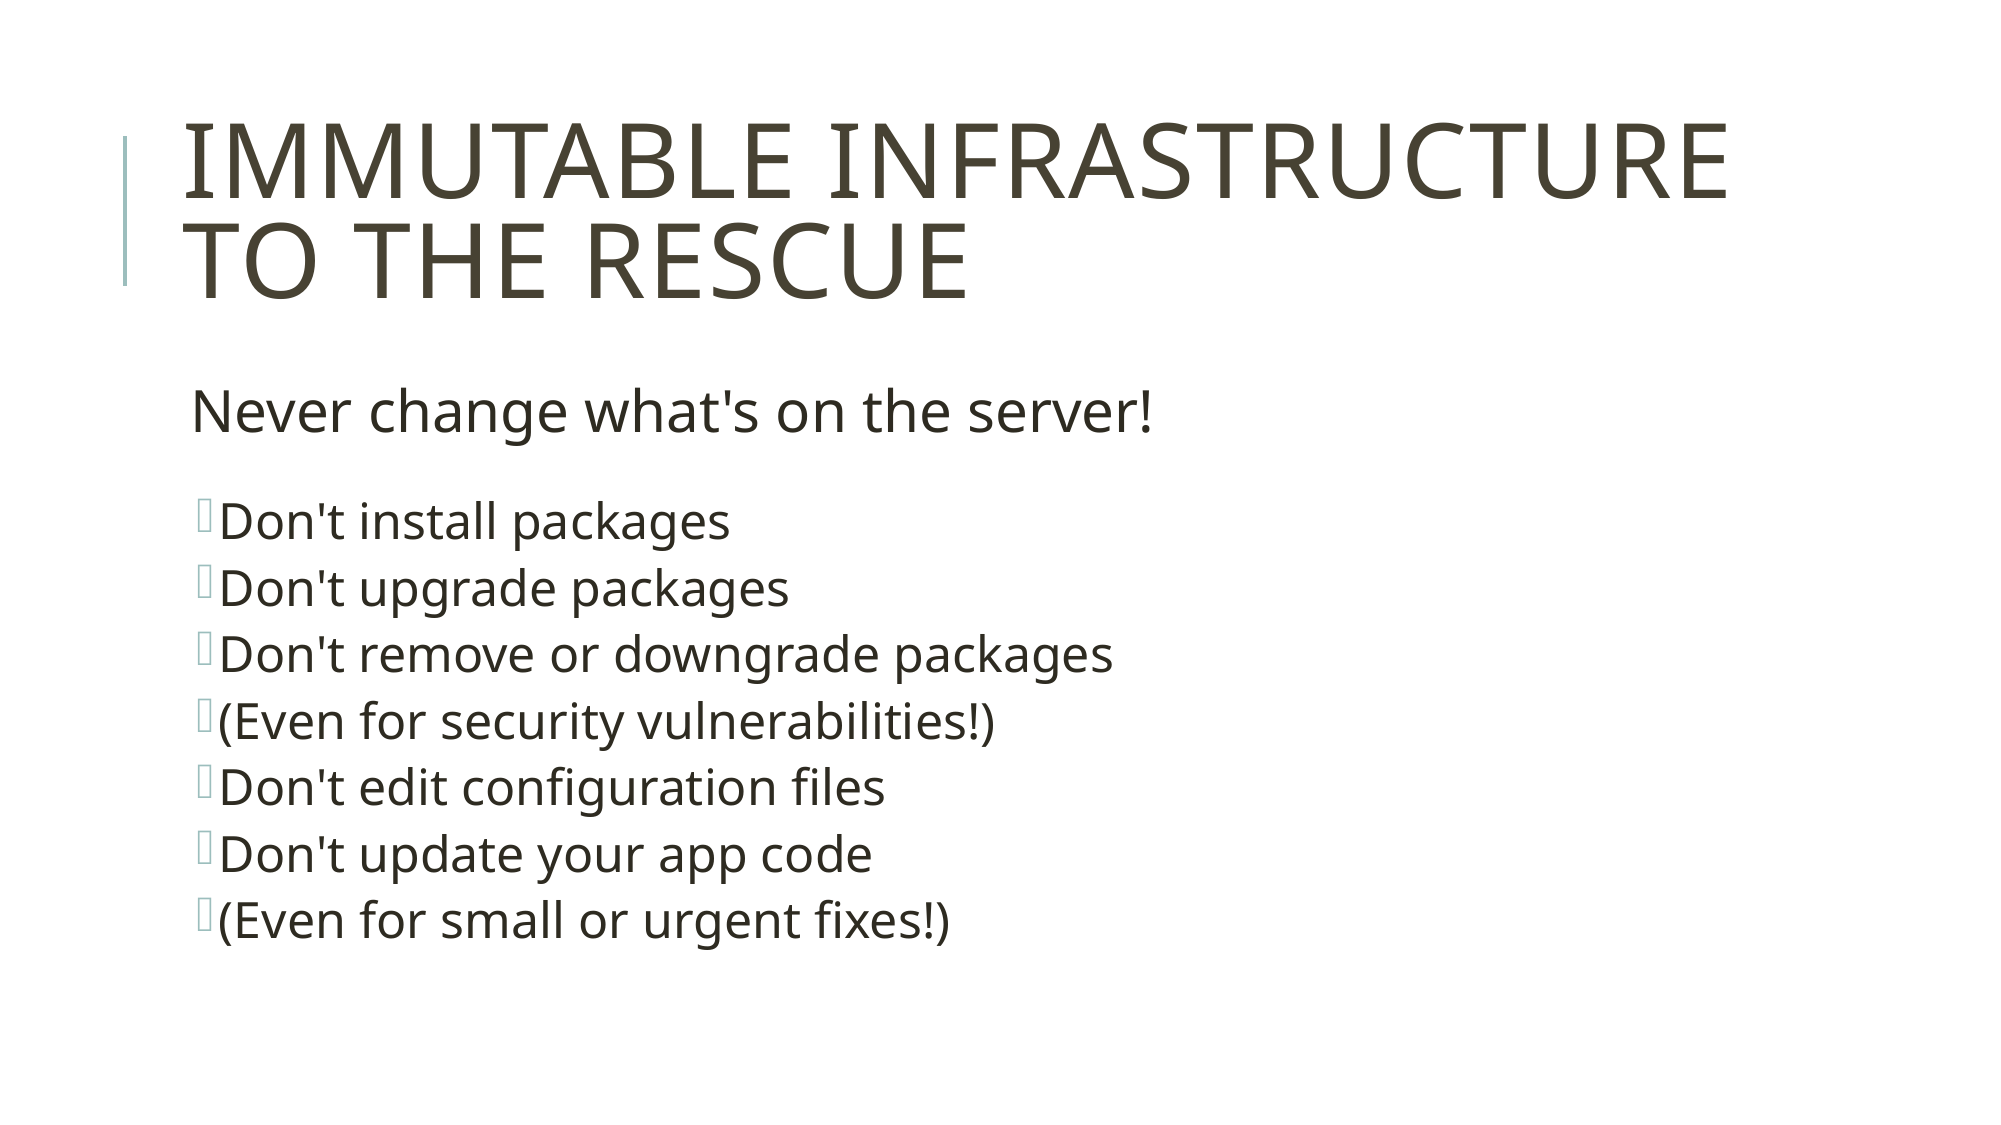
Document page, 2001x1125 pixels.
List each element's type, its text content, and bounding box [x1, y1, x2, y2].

title Immutable Infrastructure to the Rescue [168, 96, 1763, 342]
list Never change what's on the server! Don't install packages Don't upgrade packages Don't remove or downgrade packages (Even for security vulnerabilities!) Don't edit configuration files Don't update your app code (Even for small or urgent fixes!) [168, 375, 1763, 1035]
